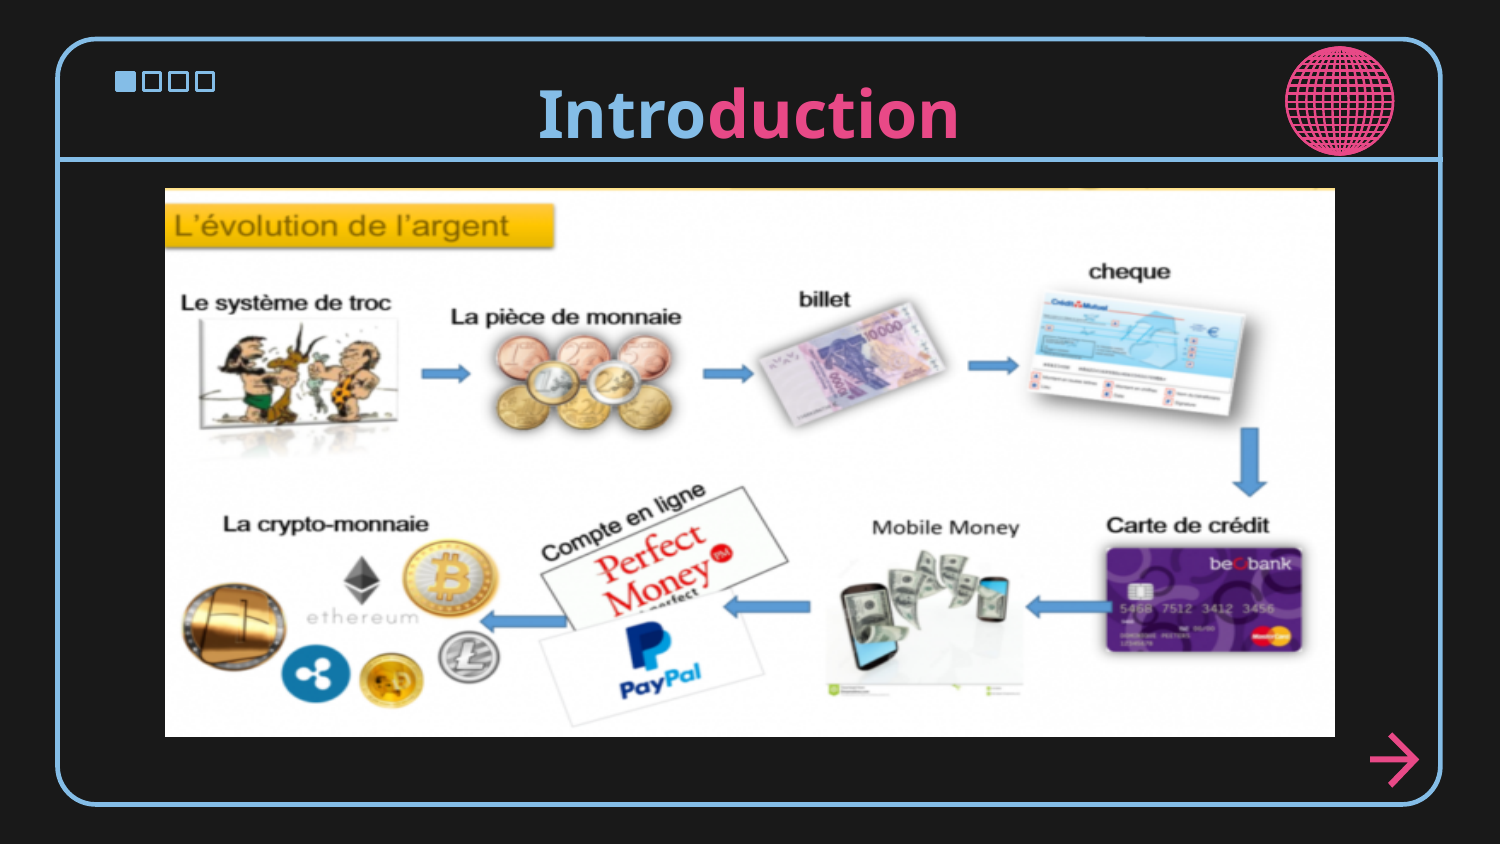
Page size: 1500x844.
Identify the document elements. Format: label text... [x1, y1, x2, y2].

text_box [1370, 732, 1420, 788]
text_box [1285, 46, 1394, 155]
text_box Introduction [118, 72, 1382, 167]
picture [165, 188, 1335, 738]
